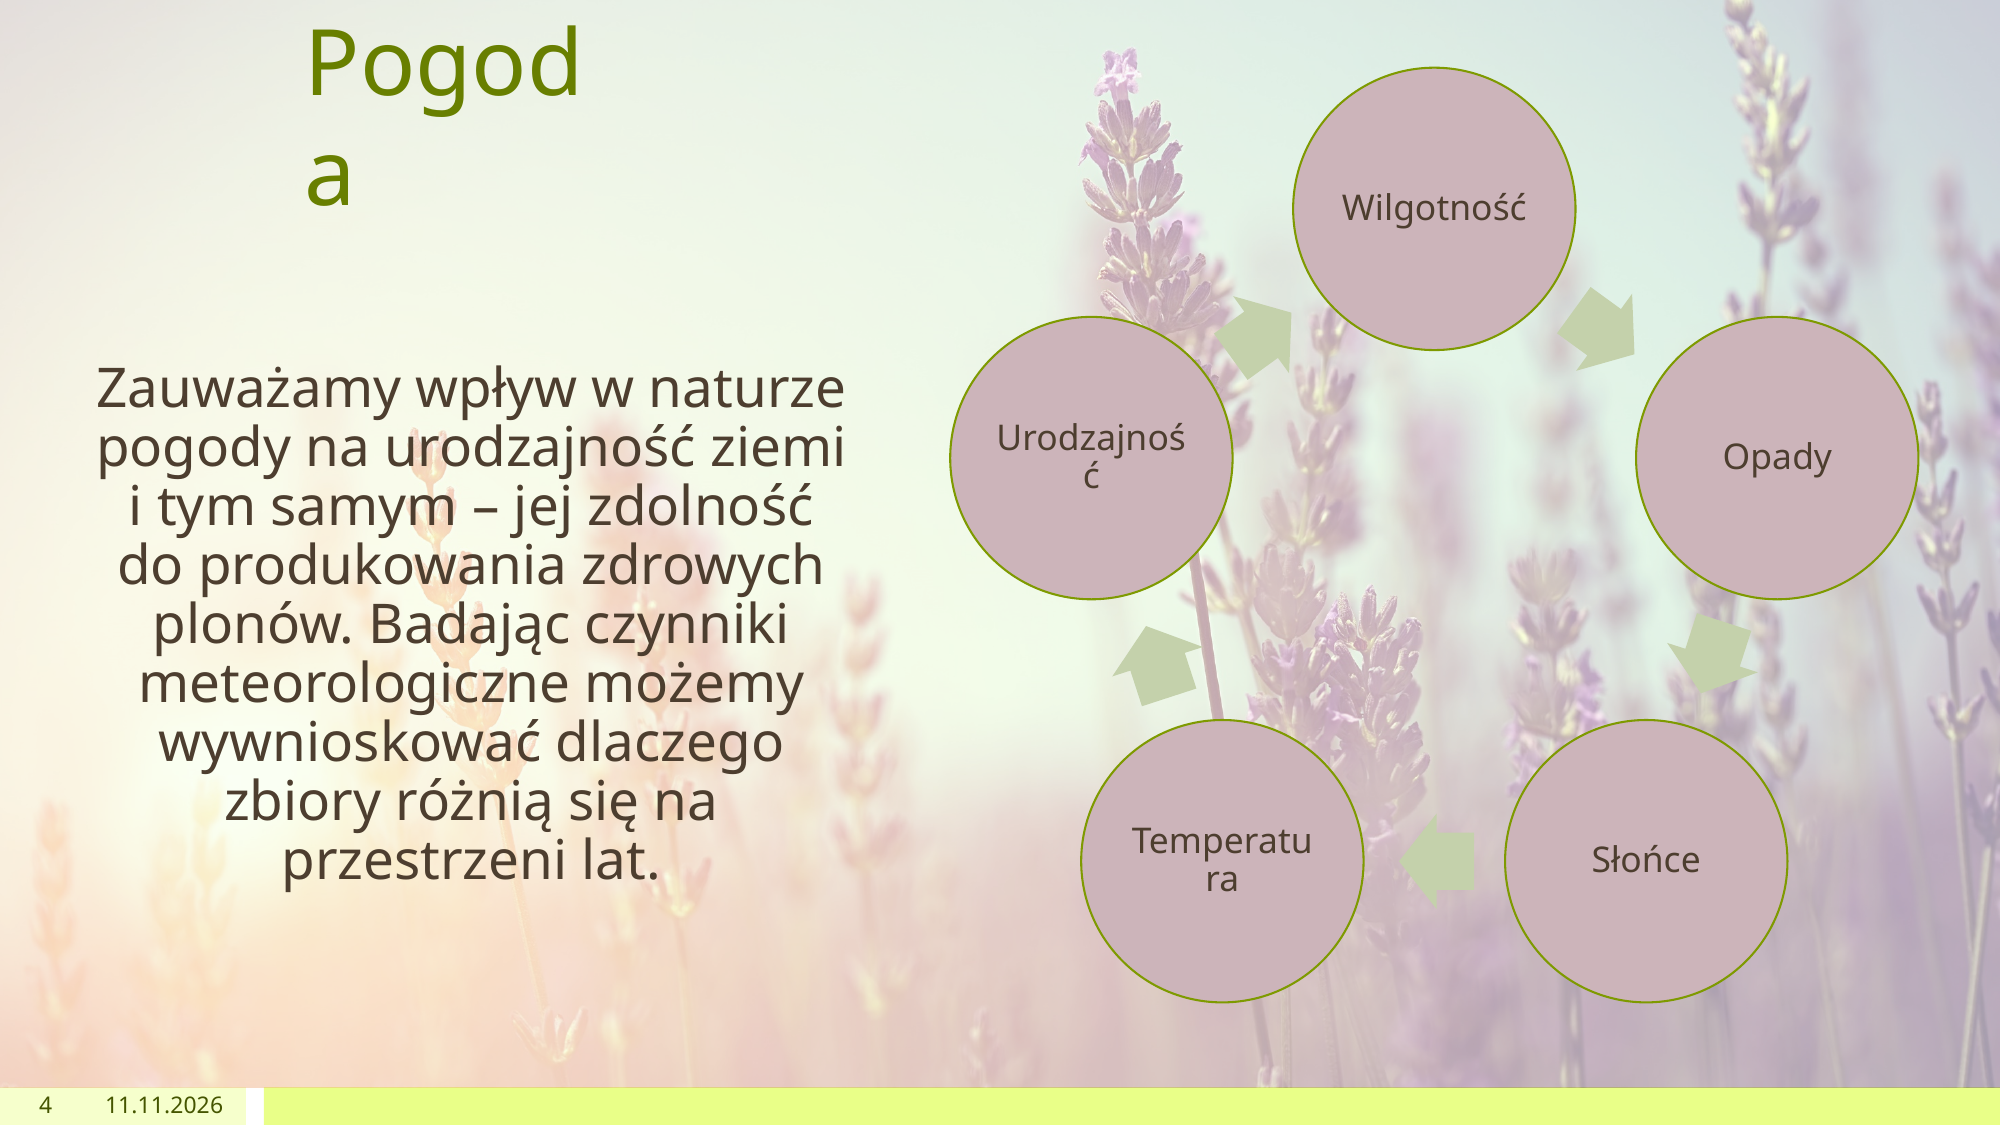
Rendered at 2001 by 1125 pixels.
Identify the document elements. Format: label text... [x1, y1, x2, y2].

picture [0, 0, 2000, 1088]
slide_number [74, 1088, 239, 1125]
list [949, 56, 1919, 1014]
slide_number 4 [0, 1088, 68, 1125]
